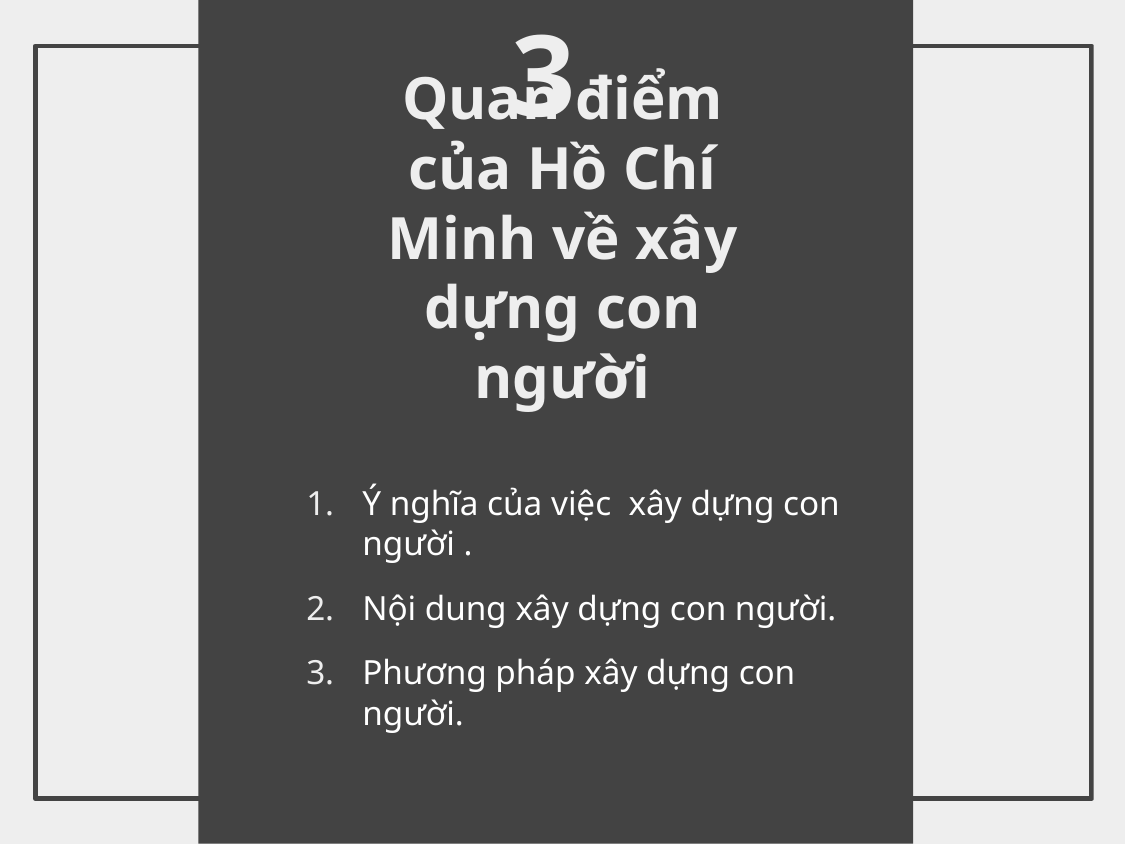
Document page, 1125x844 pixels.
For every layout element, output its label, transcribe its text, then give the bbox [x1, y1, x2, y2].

text_box Ý nghĩa của việc xây dựng con người . Nội dung xây dựng con người. Phương pháp xây dựng con người. [295, 470, 877, 768]
text_box Quan điểm của Hồ Chí Minh về xây dựng con người [347, 188, 778, 422]
text_box 3 [430, 15, 658, 150]
